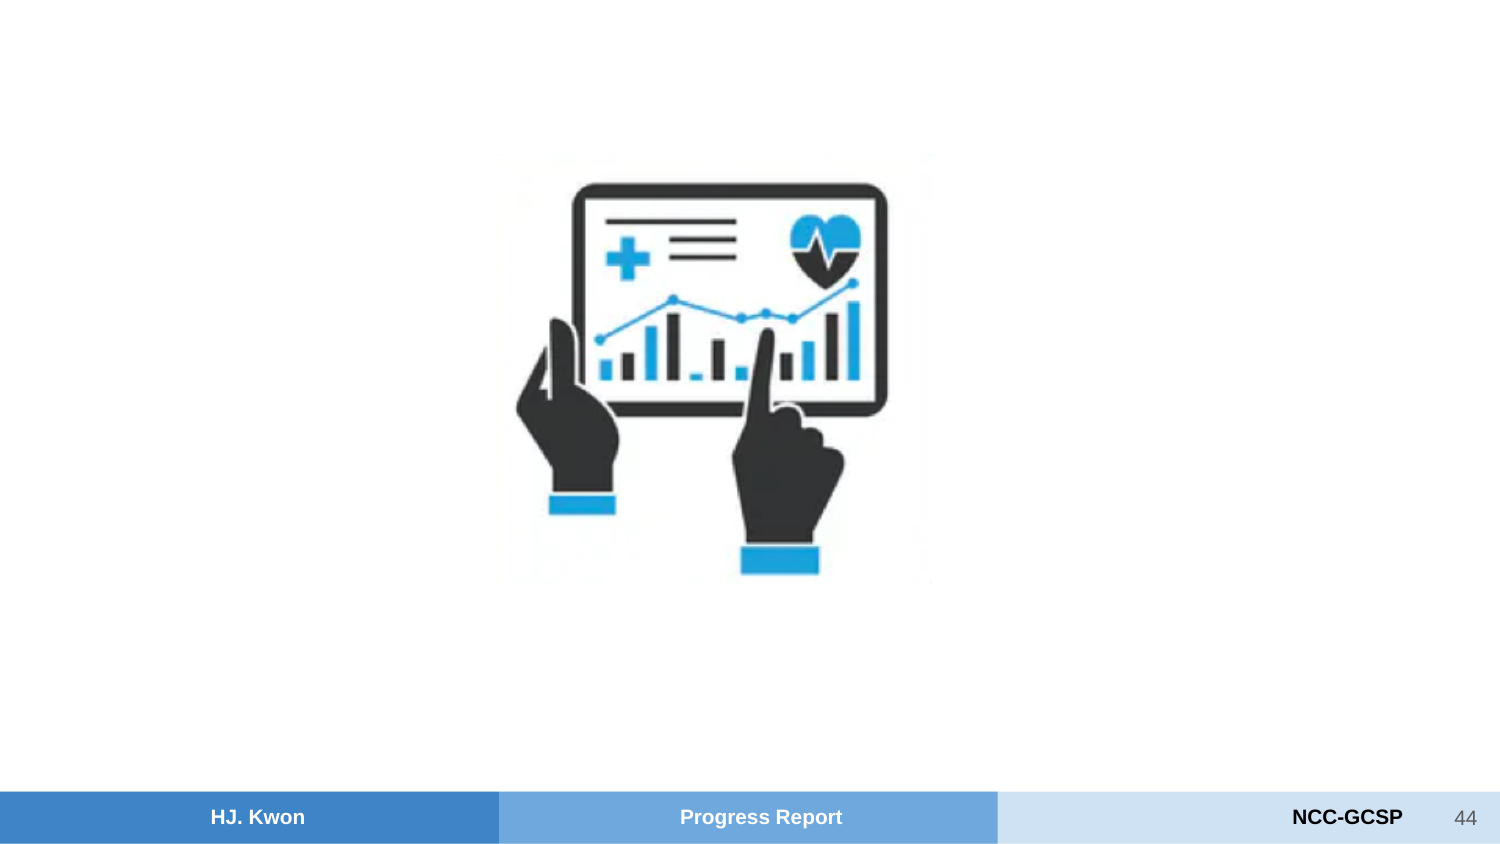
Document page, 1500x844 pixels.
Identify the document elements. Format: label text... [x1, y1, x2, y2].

text_box [998, 791, 1402, 844]
text_box [499, 791, 998, 844]
text_box HJ. Kwon [195, 790, 390, 842]
slide_number ‹#› [1402, 784, 1493, 844]
picture [494, 153, 933, 584]
text_box NCC-GCSP [1277, 790, 1428, 842]
text_box Progress Report [665, 790, 860, 842]
text_box [1493, 791, 1500, 844]
text_box [0, 791, 499, 844]
